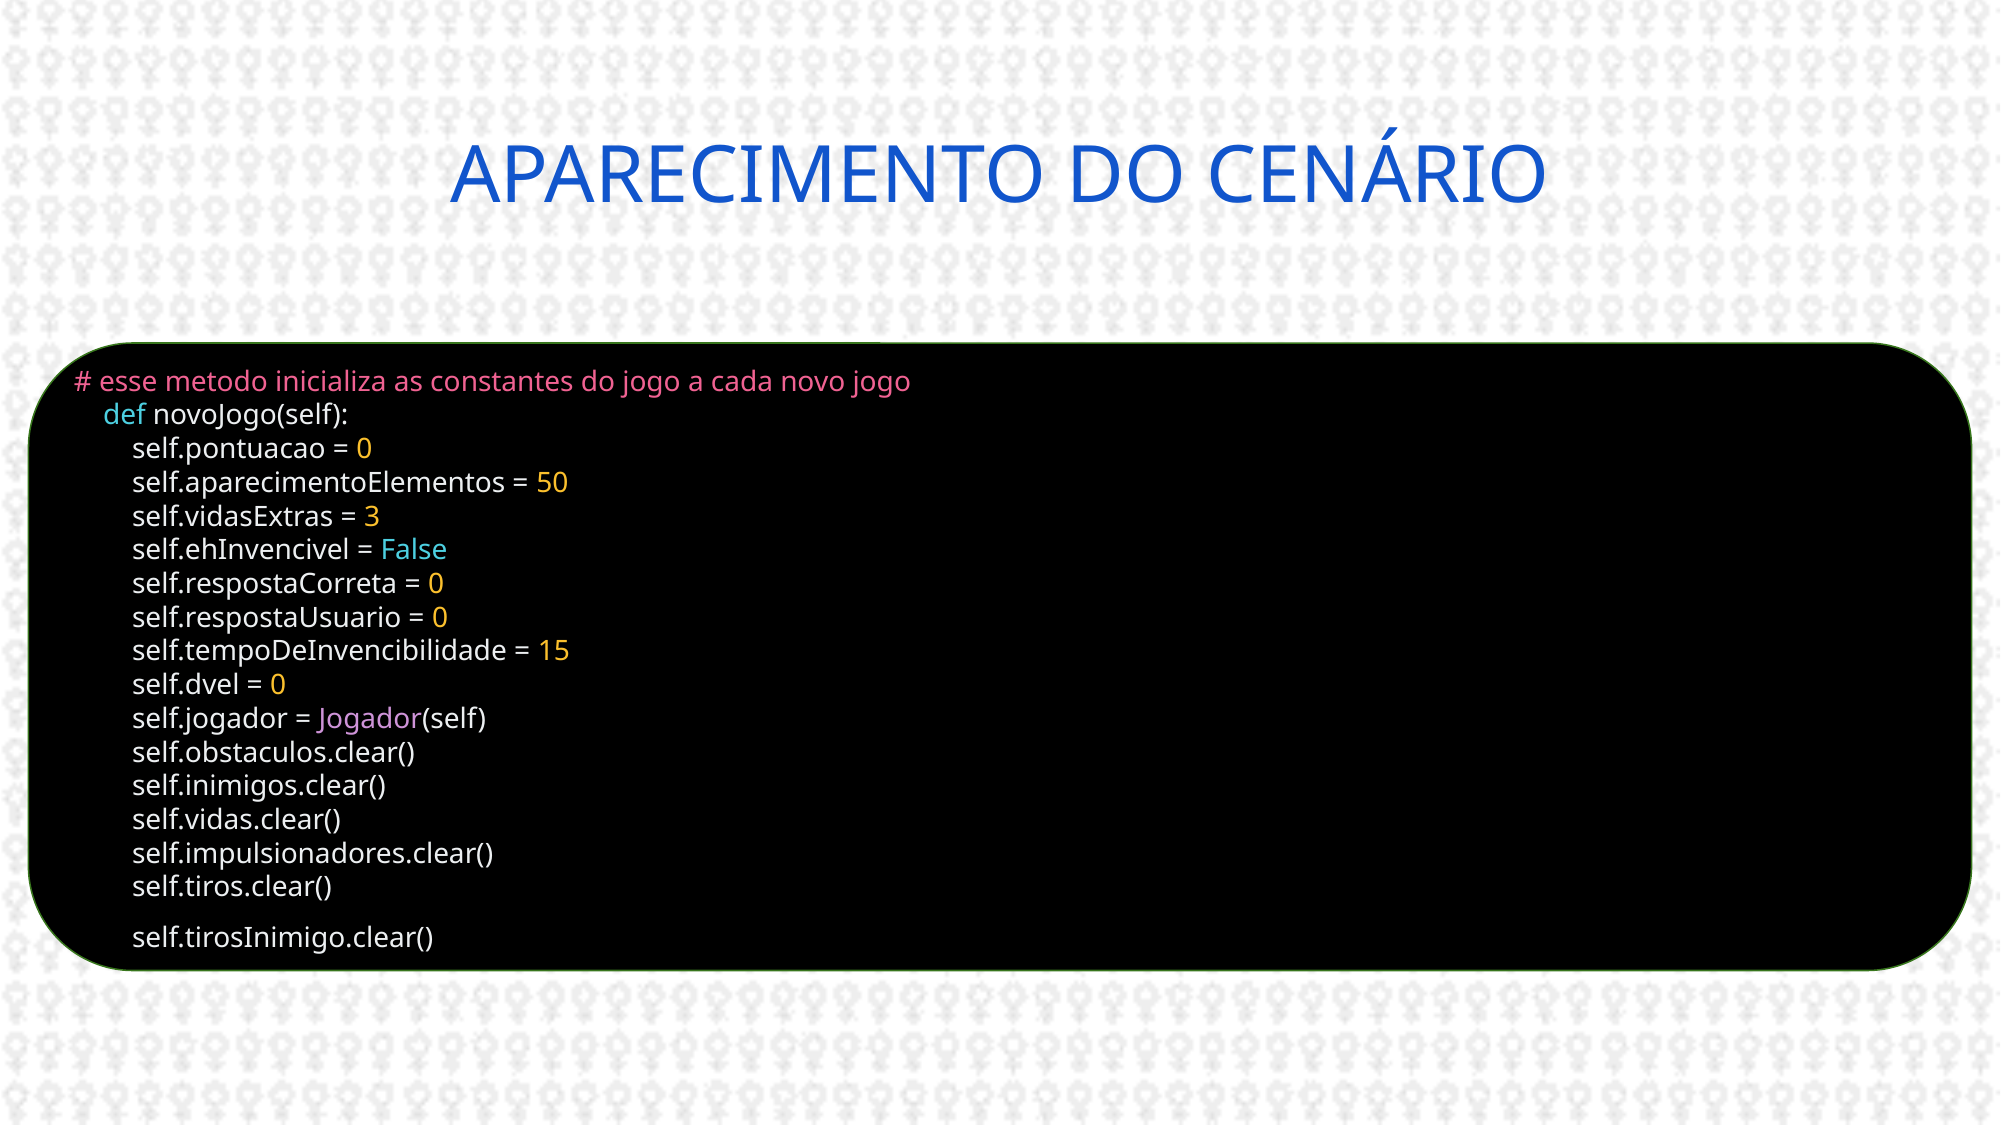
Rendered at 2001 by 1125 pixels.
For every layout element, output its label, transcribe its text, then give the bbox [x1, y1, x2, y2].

title APARECIMENTO DO CENÁRIO [0, 107, 2000, 228]
text_box # esse metodo inicializa as constantes do jogo a cada novo jogo def novoJogo(self): self.pontuacao = 0 self.aparecimentoElementos = 50 self.vidasExtras = 3 self.ehInvencivel = False self.respostaCorreta = 0 self.respostaUsuario = 0 self.tempoDeInvencibilidade = 15 self.dvel = 0 self.jogador = Jogador(self) self.obstaculos.clear() self.inimigos.clear() self.vidas.clear() self.impulsionadores.clear() self.tiros.clear() self.tirosInimigo.clear() [28, 342, 1972, 971]
picture [0, 0, 2001, 1125]
